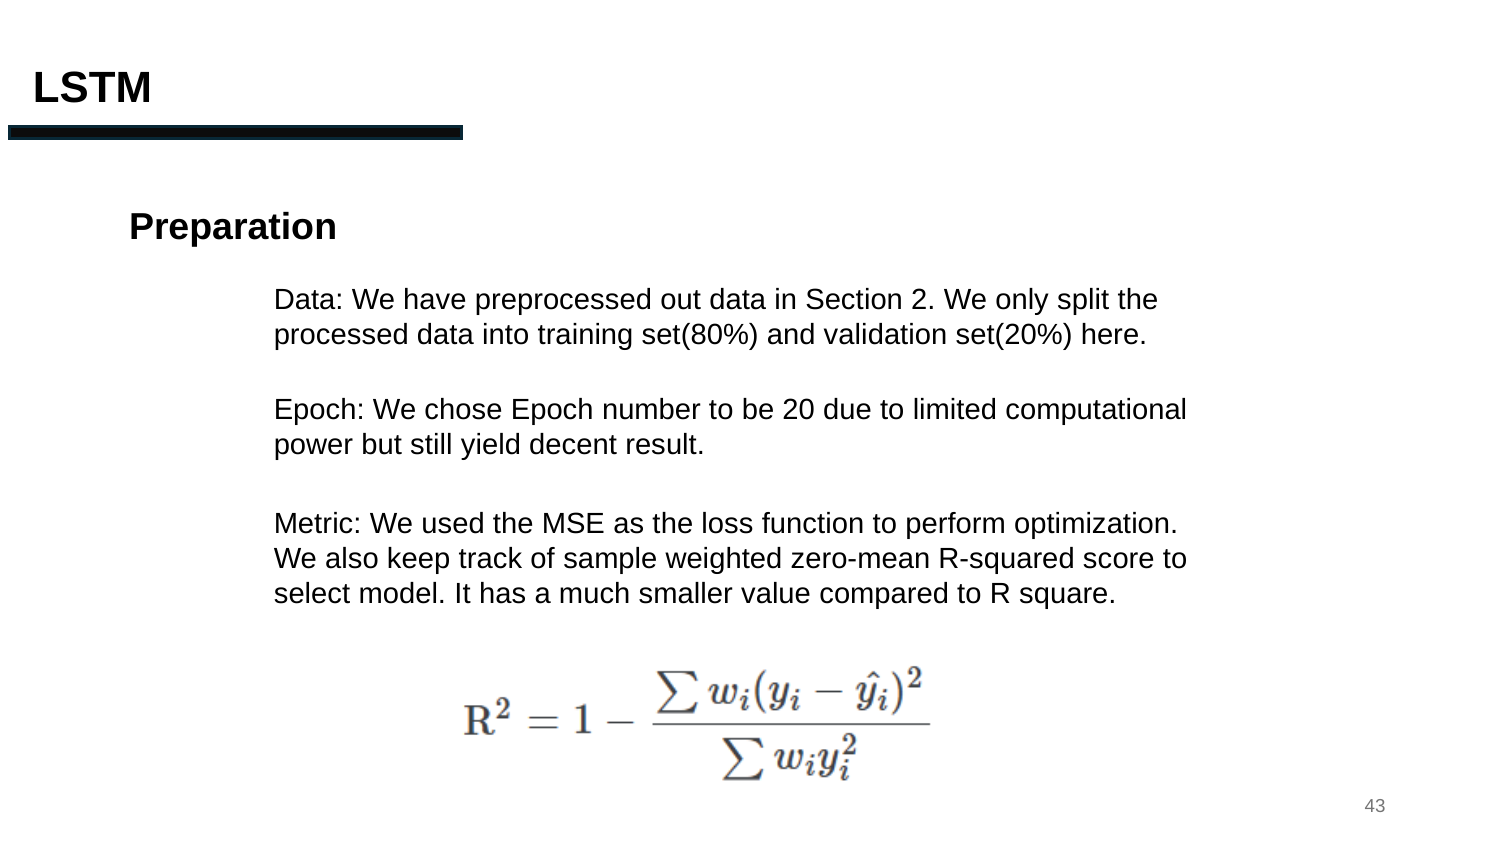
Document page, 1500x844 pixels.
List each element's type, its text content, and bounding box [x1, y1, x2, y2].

text_box LSTM [21, 52, 474, 117]
text_box Metric: We used the MSE as the loss function to perform optimization. We also keep track of sample weighted zero-mean R-squared score to select model. It has a much smaller value compared to R square. [262, 499, 1205, 616]
text_box Epoch: We chose Epoch number to be 20 due to limited computational power but still yield decent result. [262, 384, 1205, 466]
text_box Data: We have preprocessed out data in Section 2. We only split the processed data into training set(80%) and validation set(20%) here. [262, 274, 1205, 356]
picture [403, 647, 936, 809]
text_box Preparation [117, 196, 474, 253]
slide_number 43 [1059, 782, 1397, 827]
text_box [9, 126, 462, 139]
